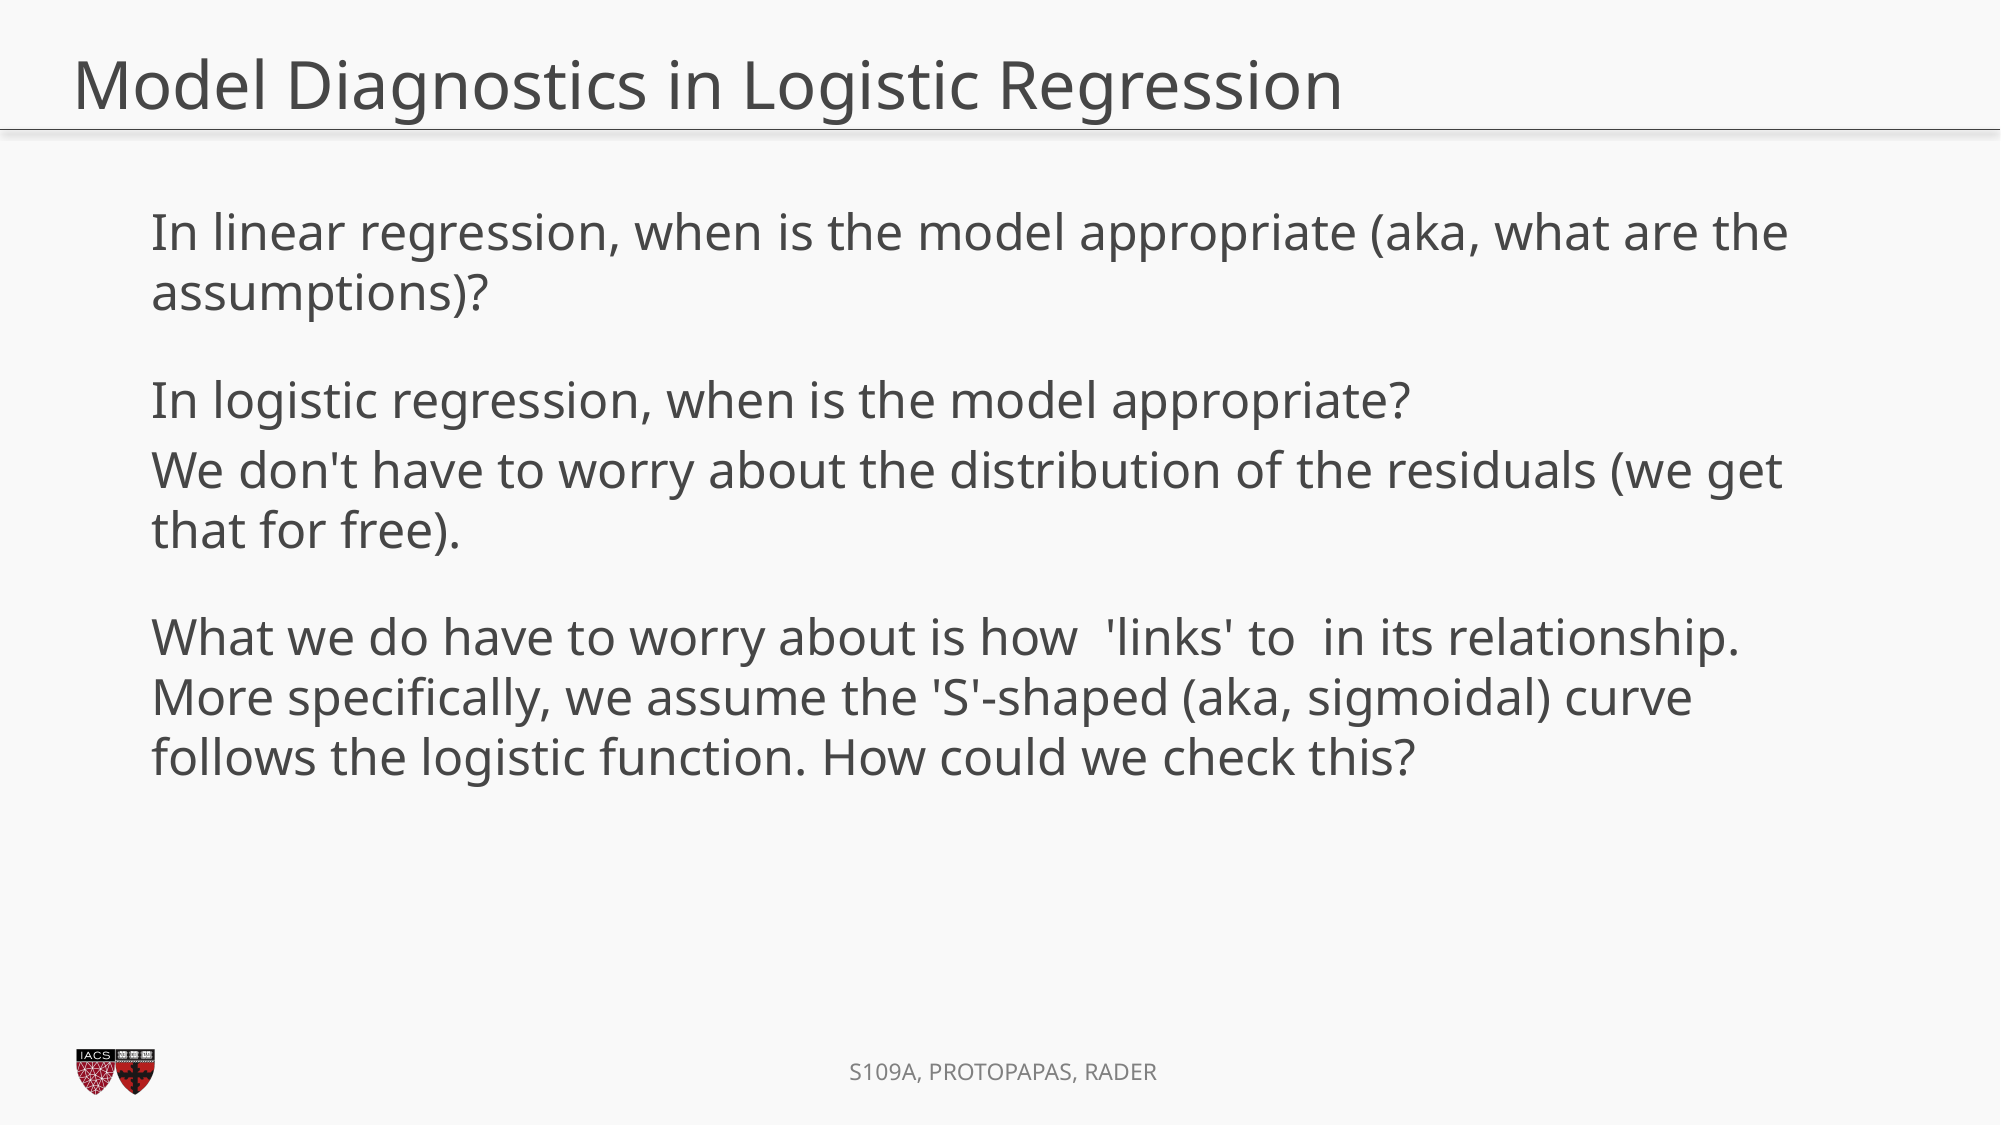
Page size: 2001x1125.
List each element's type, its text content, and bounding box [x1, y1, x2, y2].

picture [75, 1049, 155, 1095]
title Model Diagnostics in Logistic Regression [57, 35, 1943, 162]
